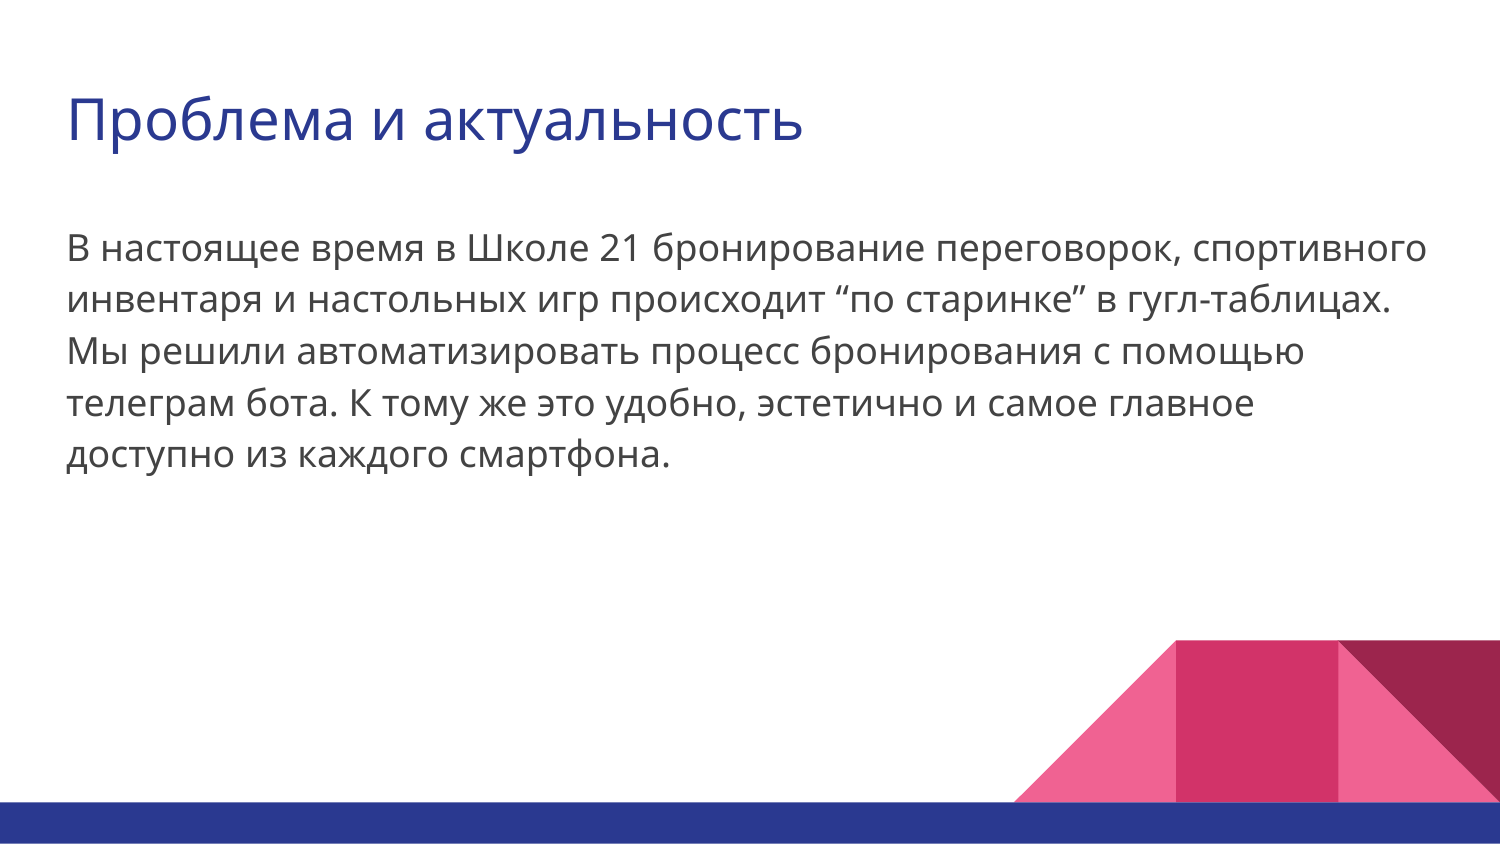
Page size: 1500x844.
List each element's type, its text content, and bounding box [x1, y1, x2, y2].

list В настоящее время в Школе 21 бронирование переговорок, спортивного инвентаря и настольных игр происходит “по старинке” в гугл-таблицах. Мы решили автоматизировать процесс бронирования с помощью телеграм бота. К тому же это удобно, эстетично и самое главное доступно из каждого смартфона. [51, 201, 1449, 750]
title Проблема и актуальность [51, 67, 1449, 167]
